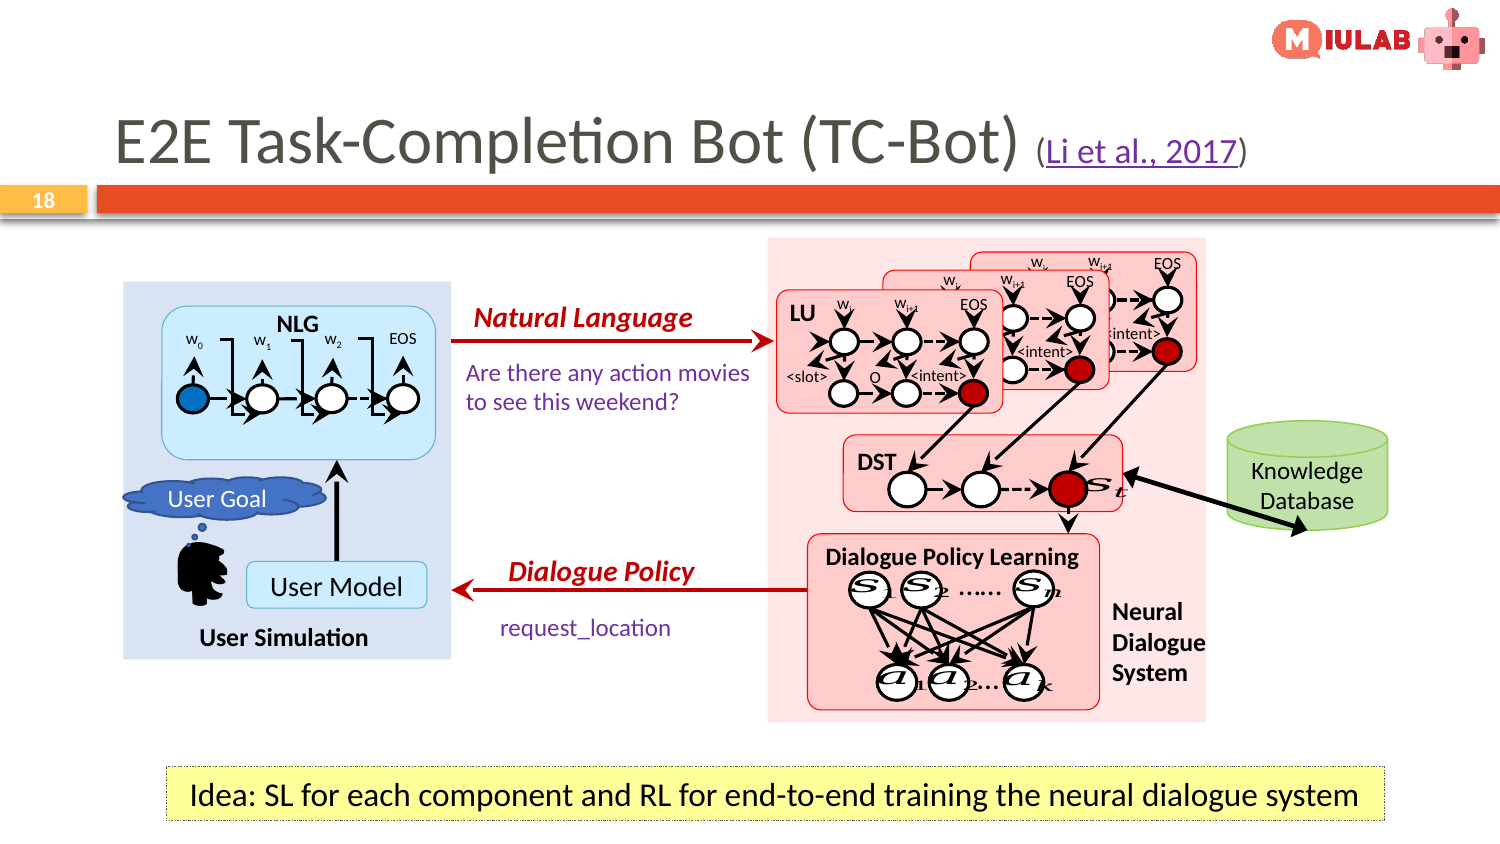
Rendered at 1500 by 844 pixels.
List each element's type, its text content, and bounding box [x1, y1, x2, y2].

text_box DST [836, 437, 912, 483]
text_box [160, 300, 436, 460]
text_box Idea: SL for each component and RL for end-to-end training the neural dialogue system [165, 765, 1385, 821]
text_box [772, 289, 1004, 414]
text_box User Goal [123, 477, 326, 520]
text_box [888, 482, 926, 507]
text_box [1070, 481, 1123, 512]
text_box [767, 237, 1207, 472]
text_box Dialogue Policy Learning [810, 532, 1095, 578]
text_box [807, 539, 842, 710]
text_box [907, 405, 974, 473]
picture [1272, 8, 1485, 70]
text_box [1068, 537, 1100, 710]
text_box [925, 482, 948, 489]
text_box Neural Dialogue System [1097, 586, 1253, 695]
text_box Natural Language [445, 290, 722, 341]
text_box [950, 482, 963, 488]
text_box [1073, 486, 1207, 586]
text_box [962, 479, 1000, 507]
text_box [1038, 482, 1050, 488]
text_box [123, 281, 452, 660]
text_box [980, 382, 1062, 473]
text_box Knowledge Database [1227, 420, 1388, 531]
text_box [845, 556, 1065, 704]
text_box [1067, 364, 1168, 473]
slide_number 18 [1323, 793, 1485, 839]
text_box [843, 483, 1067, 512]
text_box User Model [246, 561, 427, 609]
text_box request_location [485, 603, 718, 649]
text_box [767, 599, 1207, 723]
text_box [965, 249, 1197, 372]
text_box User Simulation [184, 612, 412, 659]
text_box Dialogue Policy [471, 544, 733, 589]
picture [177, 532, 228, 615]
text_box [767, 421, 1064, 588]
title E2E Task-Completion Bot (TC-Bot) (Li et al., 2017) [99, 19, 1438, 185]
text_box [878, 267, 1110, 381]
text_box [999, 482, 1035, 488]
text_box Are there any action movies to see this weekend? [451, 350, 769, 424]
text_box [1049, 481, 1087, 507]
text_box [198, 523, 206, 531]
